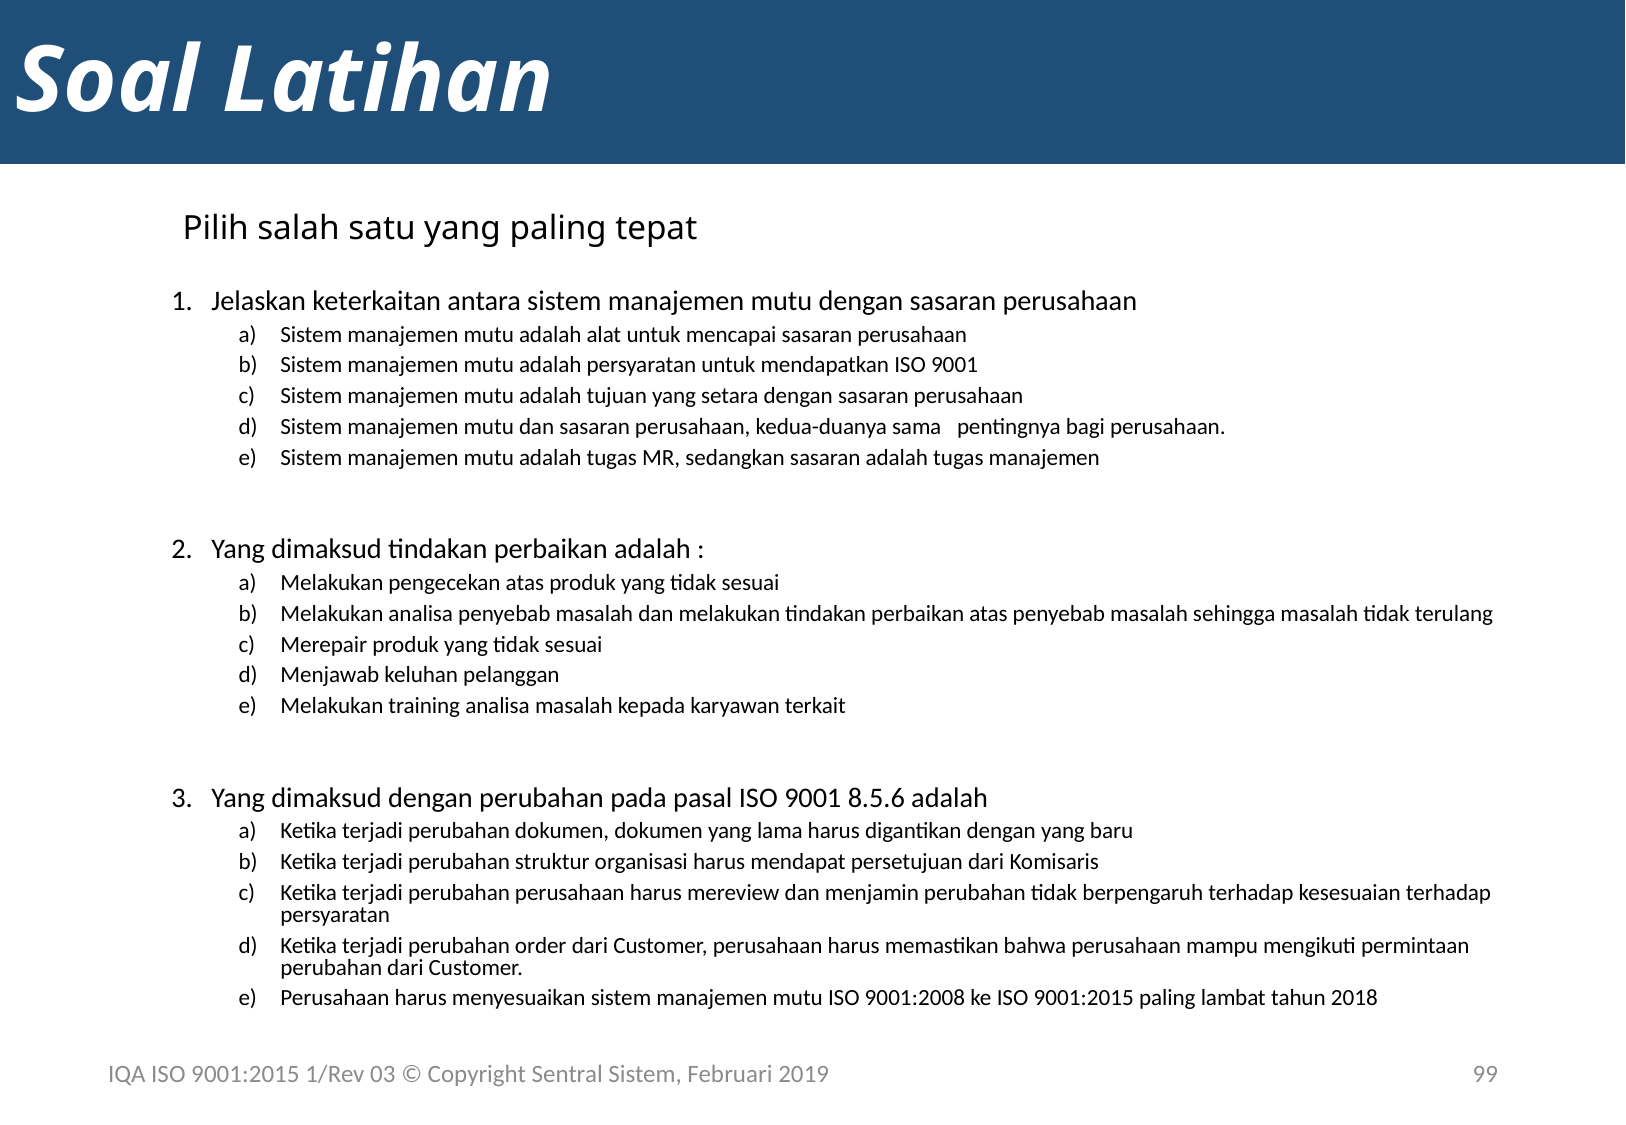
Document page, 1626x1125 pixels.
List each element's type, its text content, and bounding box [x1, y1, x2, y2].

title Soal Latihan [0, 0, 1625, 164]
text_box Pilih salah satu yang paling tepat [167, 199, 1397, 260]
list Jelaskan keterkaitan antara sistem manajemen mutu dengan sasaran perusahaan Sistem manajemen mutu adalah alat untuk mencapai sasaran perusahaan Sistem manajemen mutu adalah persyaratan untuk mendapatkan ISO 9001 Sistem manajemen mutu adalah tujuan yang setara dengan sasaran perusahaan Sistem manajemen mutu dan sasaran perusahaan, kedua-duanya sama pentingnya bagi perusahaan. Sistem manajemen mutu adalah tugas MR, sedangkan sasaran adalah tugas manajemen Yang dimaksud tindakan perbaikan adalah : Melakukan pengecekan atas produk yang tidak sesuai Melakukan analisa penyebab masalah dan melakukan tindakan perbaikan atas penyebab masalah sehingga masalah tidak terulang Merepair produk yang tidak sesuai Menjawab keluhan pelanggan Melakukan training analisa masalah kepada karyawan terkait Yang dimaksud dengan perubahan pada pasal ISO 9001 8.5.6 adalah Ketika terjadi perubahan dokumen, dokumen yang lama harus digantikan dengan yang baru Ketika terjadi perubahan struktur organisasi harus mendapat persetujuan dari Komisaris Ketika terjadi perubahan perusahaan harus mereview dan menjamin perubahan tidak berpengaruh terhadap kesesuaian terhadap persyaratan Ketika terjadi perubahan order dari Customer, perusahaan harus memastikan bahwa perusahaan mampu mengikuti permintaan perubahan dari Customer. Perusahaan harus menyesuaikan sistem manajemen mutu ISO 9001:2008 ke ISO 9001:2015 paling lambat tahun 2018 [156, 281, 1515, 1022]
slide_number 99 [1147, 1042, 1514, 1103]
footer IQA ISO 9001:2015 1/Rev 03 © Copyright Sentral Sistem, Februari 2019 [93, 1042, 1087, 1103]
